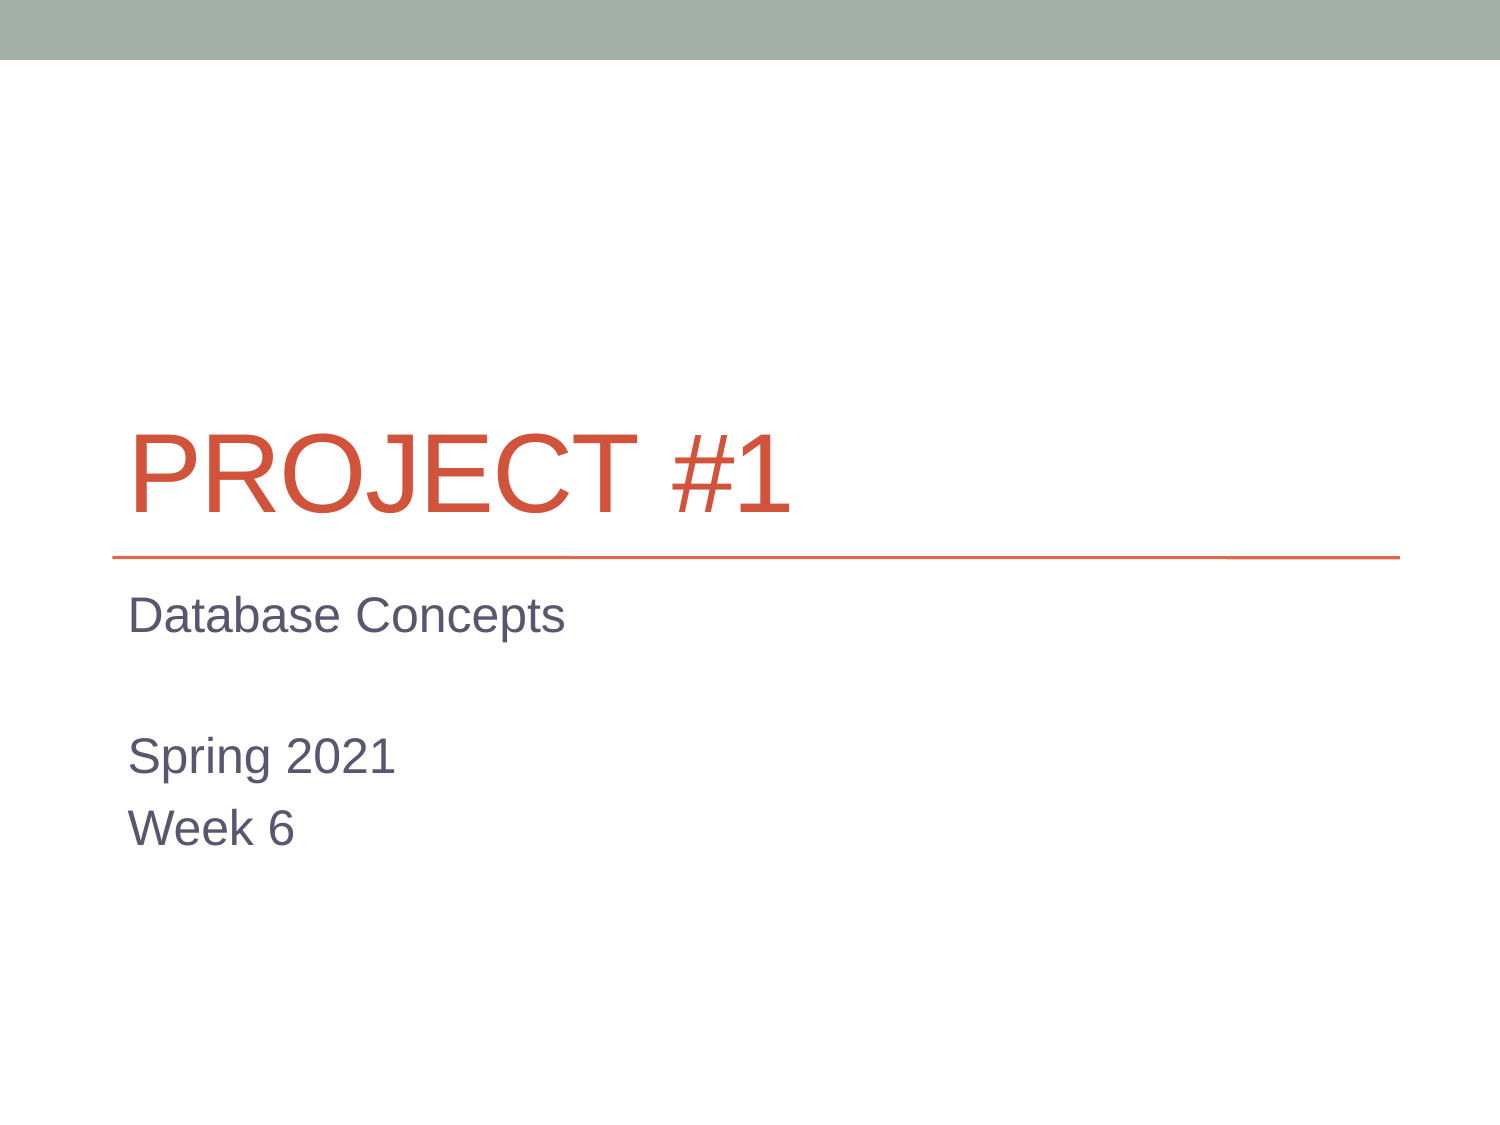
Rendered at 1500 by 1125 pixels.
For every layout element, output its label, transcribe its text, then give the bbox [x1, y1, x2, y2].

title PROJECT #1 [125, 399, 1025, 588]
text_box Database Concepts Spring 2021 Week 6 [125, 588, 569, 856]
